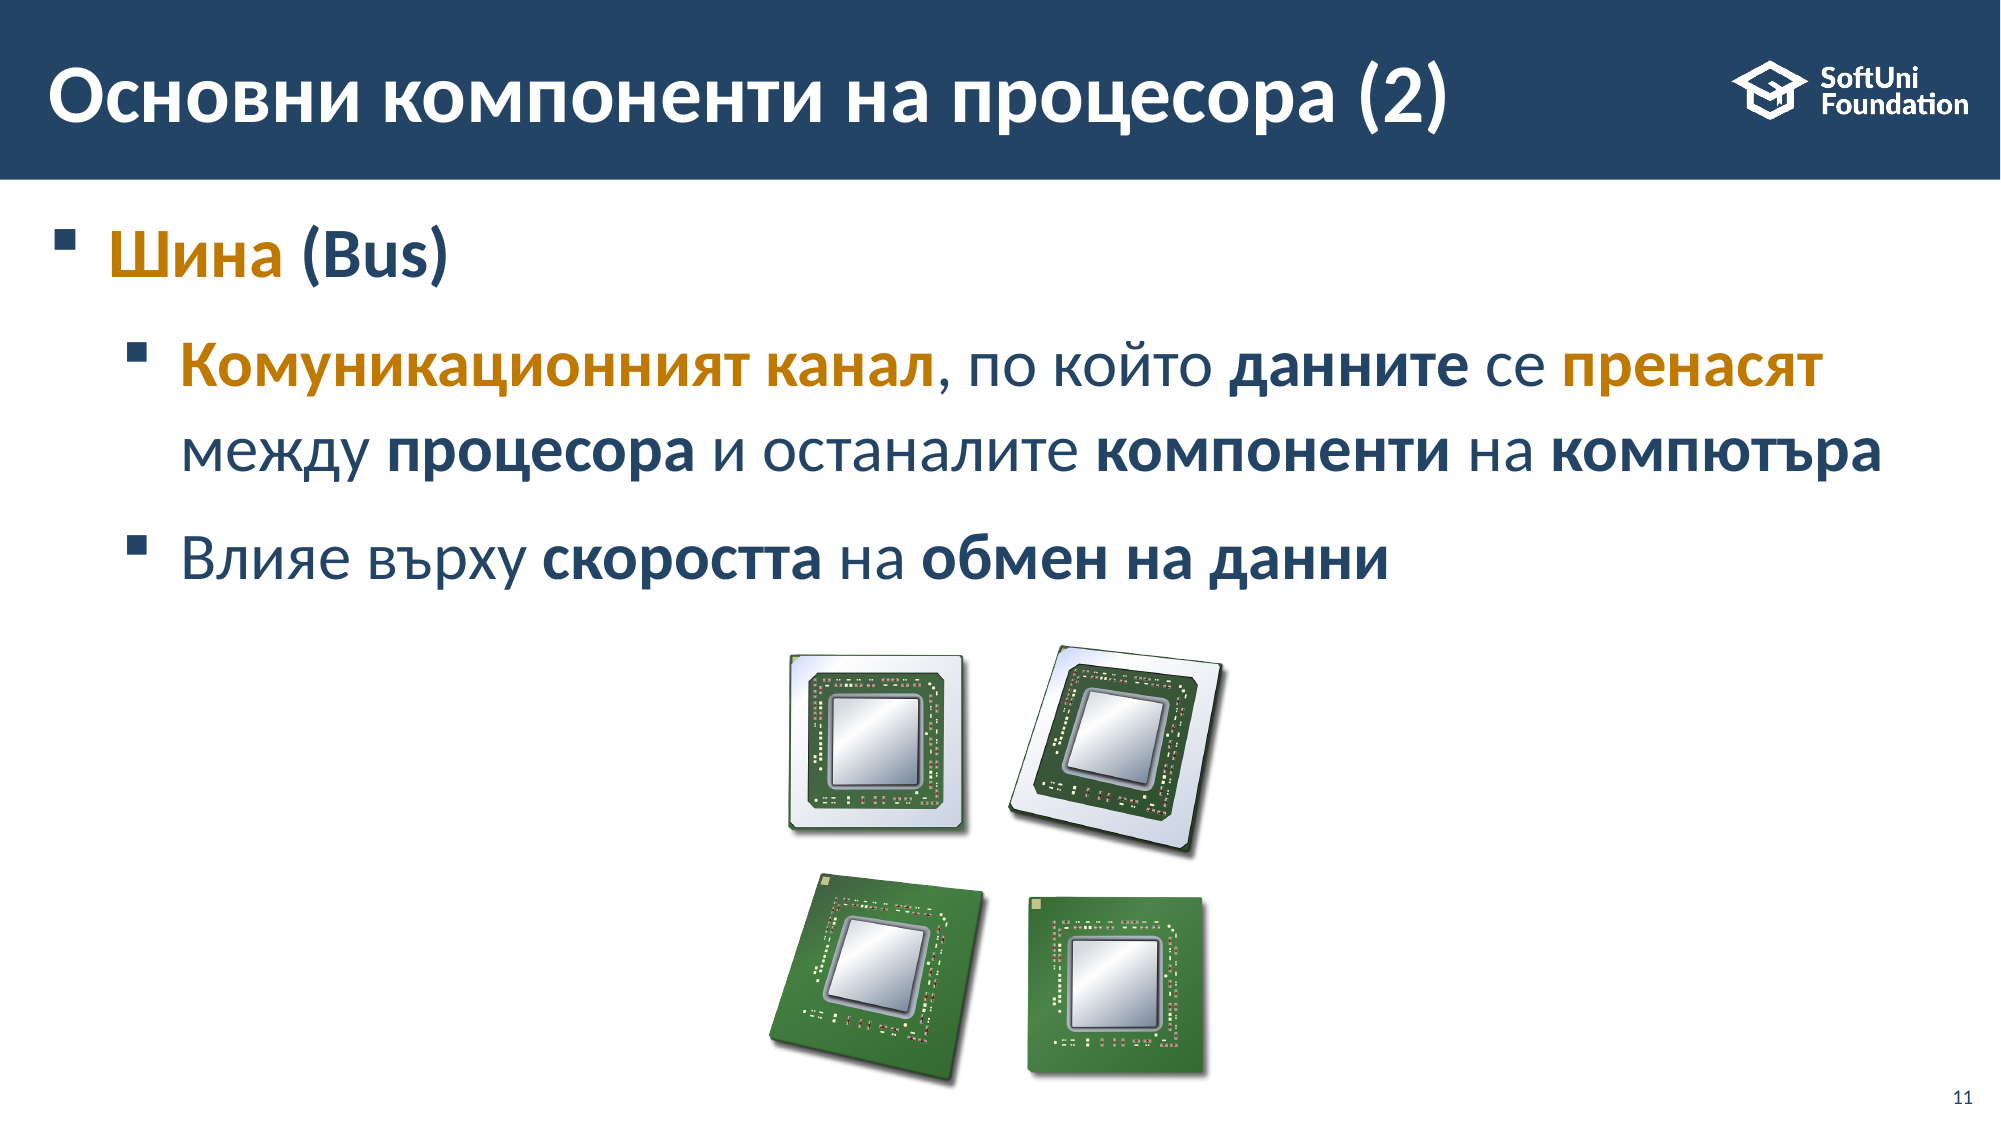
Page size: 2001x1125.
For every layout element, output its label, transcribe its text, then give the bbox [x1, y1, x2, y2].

slide_number 11 [1927, 1067, 1989, 1117]
picture [1731, 60, 1968, 120]
title Основни компоненти на процесора (2) [31, 16, 1716, 162]
picture [767, 645, 1232, 1092]
list Шина (Bus) Комуникационният канал, по който данните се пренасят между процесора и останалите компоненти на компютъра Влияе върху скоростта на обмен на данни [31, 196, 1970, 1104]
